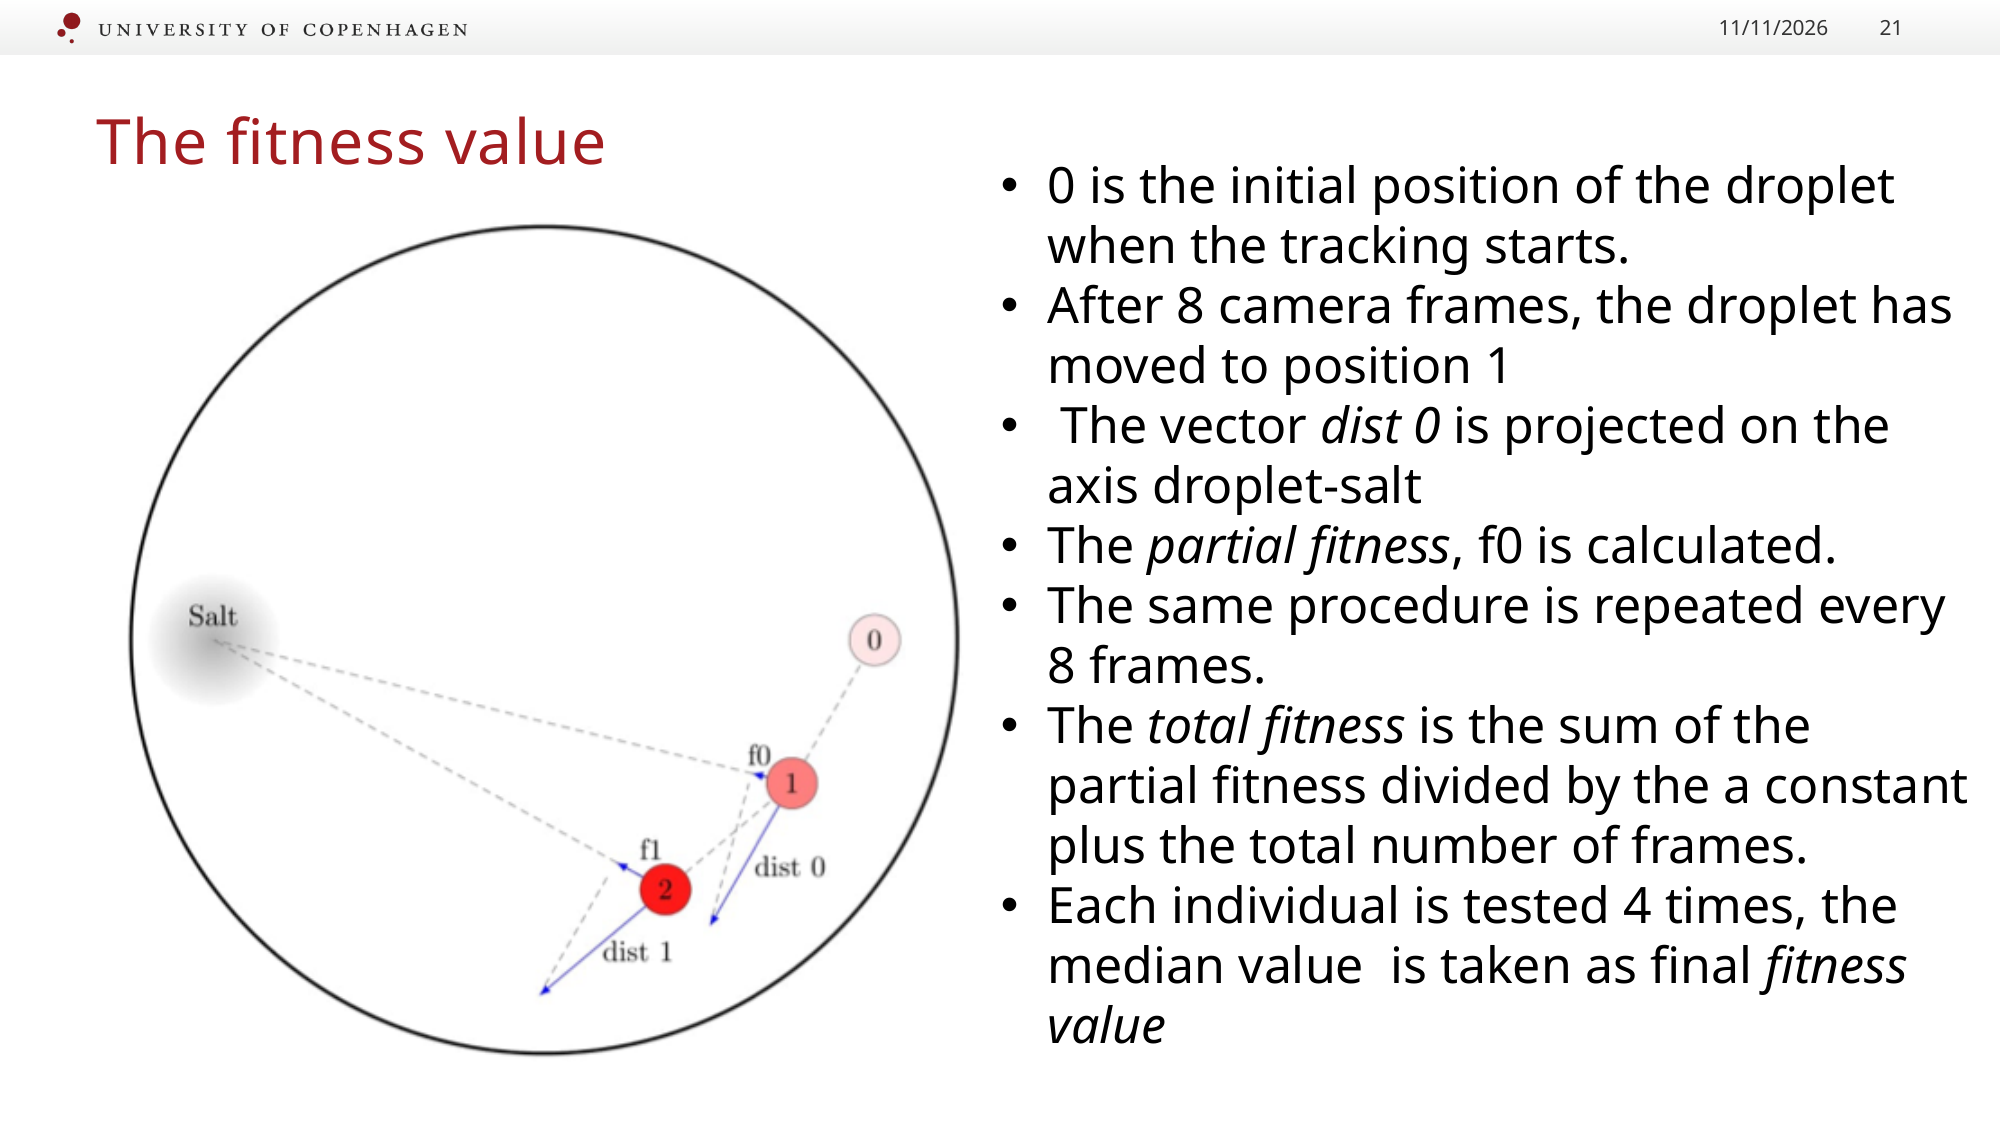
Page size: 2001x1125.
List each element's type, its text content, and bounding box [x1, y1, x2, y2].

slide_number 21 [1840, 14, 1904, 43]
text_box 0 is the initial position of the droplet when the tracking starts. After 8 camera frames, the droplet has moved to position 1 The vector dist 0 is projected on the axis droplet-salt The partial fitness, f0 is calculated. The same procedure is repeated every 8 frames. The total fitness is the sum of the partial fitness divided by the a constant plus the total number of frames. Each individual is tested 4 times, the median value is taken as final fitness value [986, 146, 1987, 1062]
picture [92, 15, 475, 42]
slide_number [1694, 14, 1829, 43]
title The fitness value [96, 101, 1904, 207]
picture [96, 207, 987, 1071]
